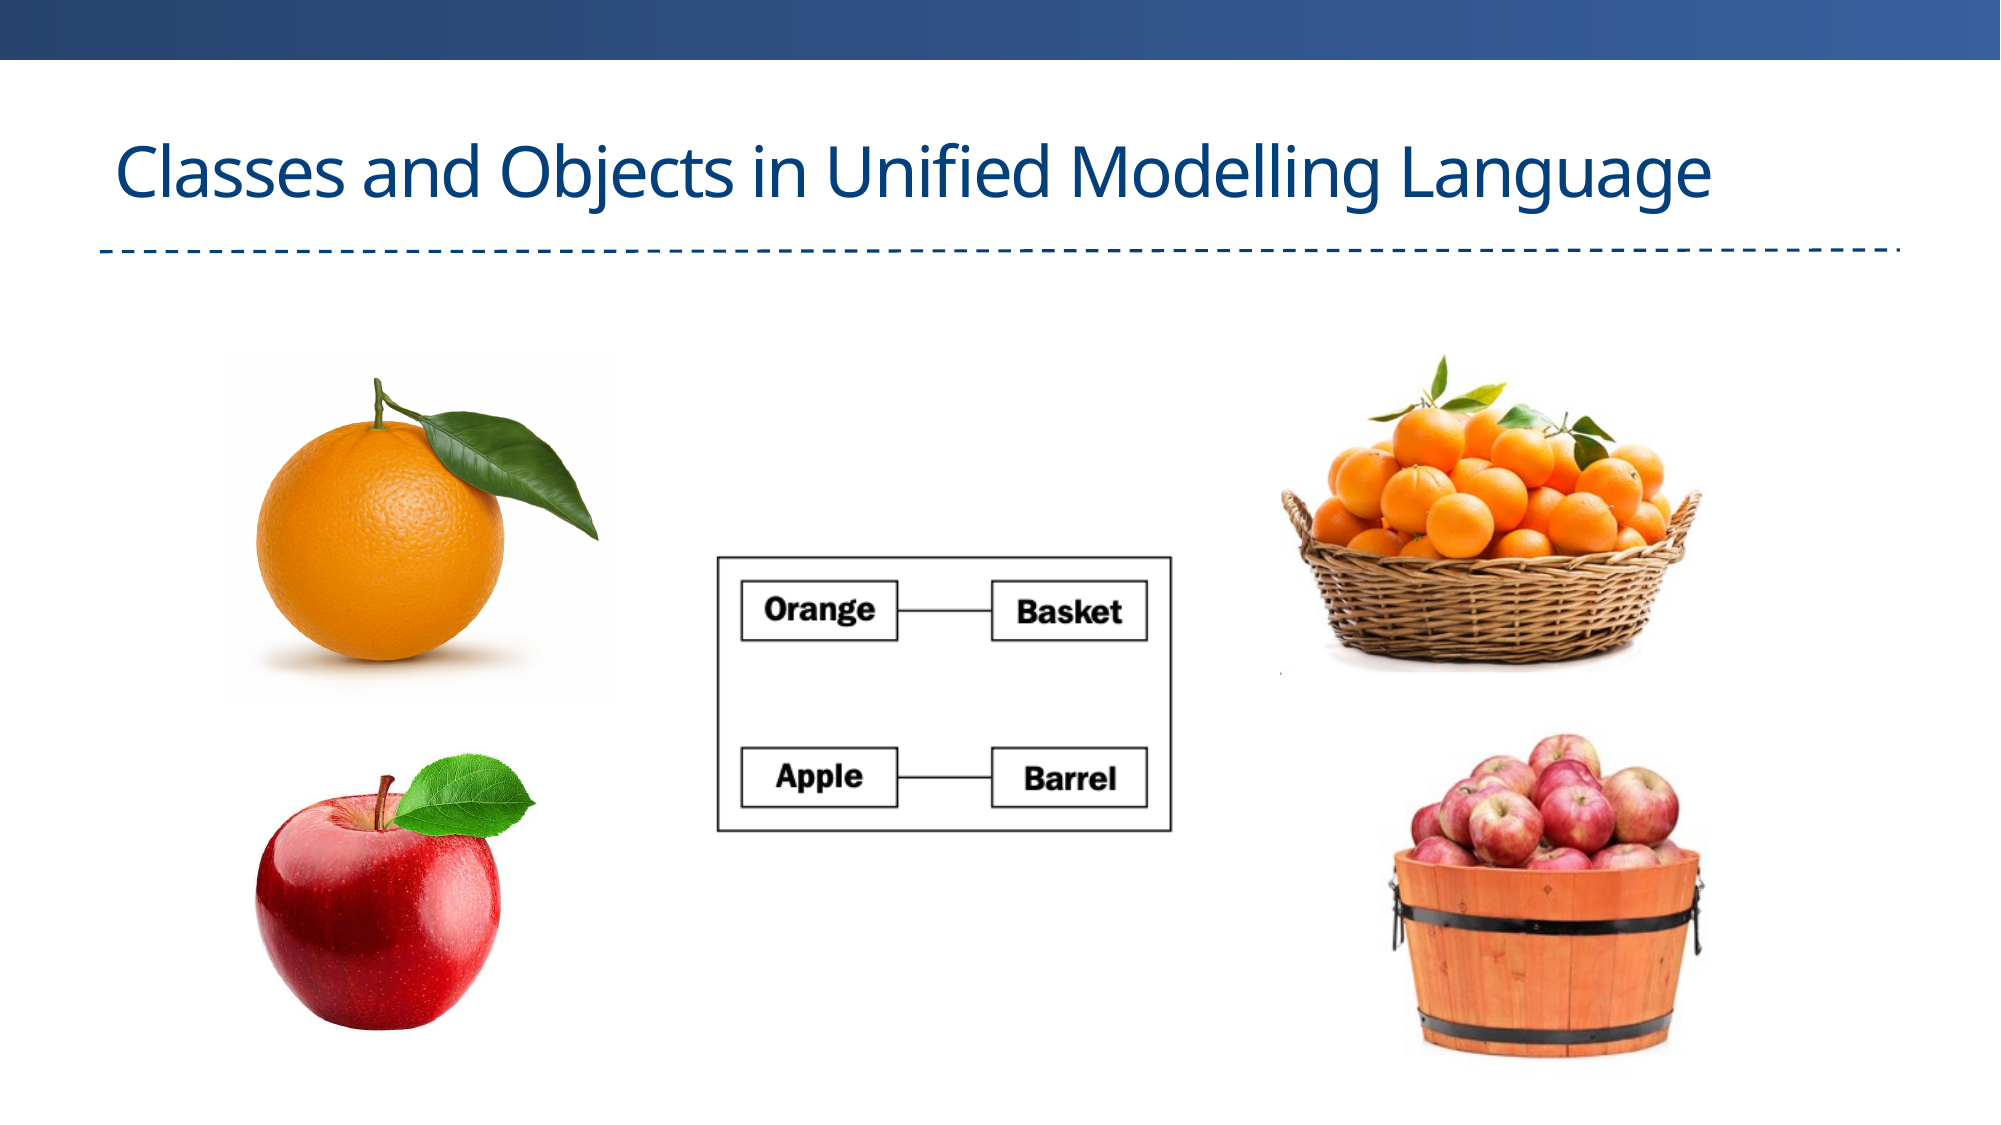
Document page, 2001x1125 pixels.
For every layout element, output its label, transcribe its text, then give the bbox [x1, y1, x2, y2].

picture [690, 534, 1196, 857]
title Classes and Objects in Unified Modelling Language [99, 87, 1900, 250]
picture [223, 738, 543, 1044]
picture [1229, 702, 1842, 1080]
picture [223, 353, 620, 703]
picture [1280, 353, 1704, 676]
